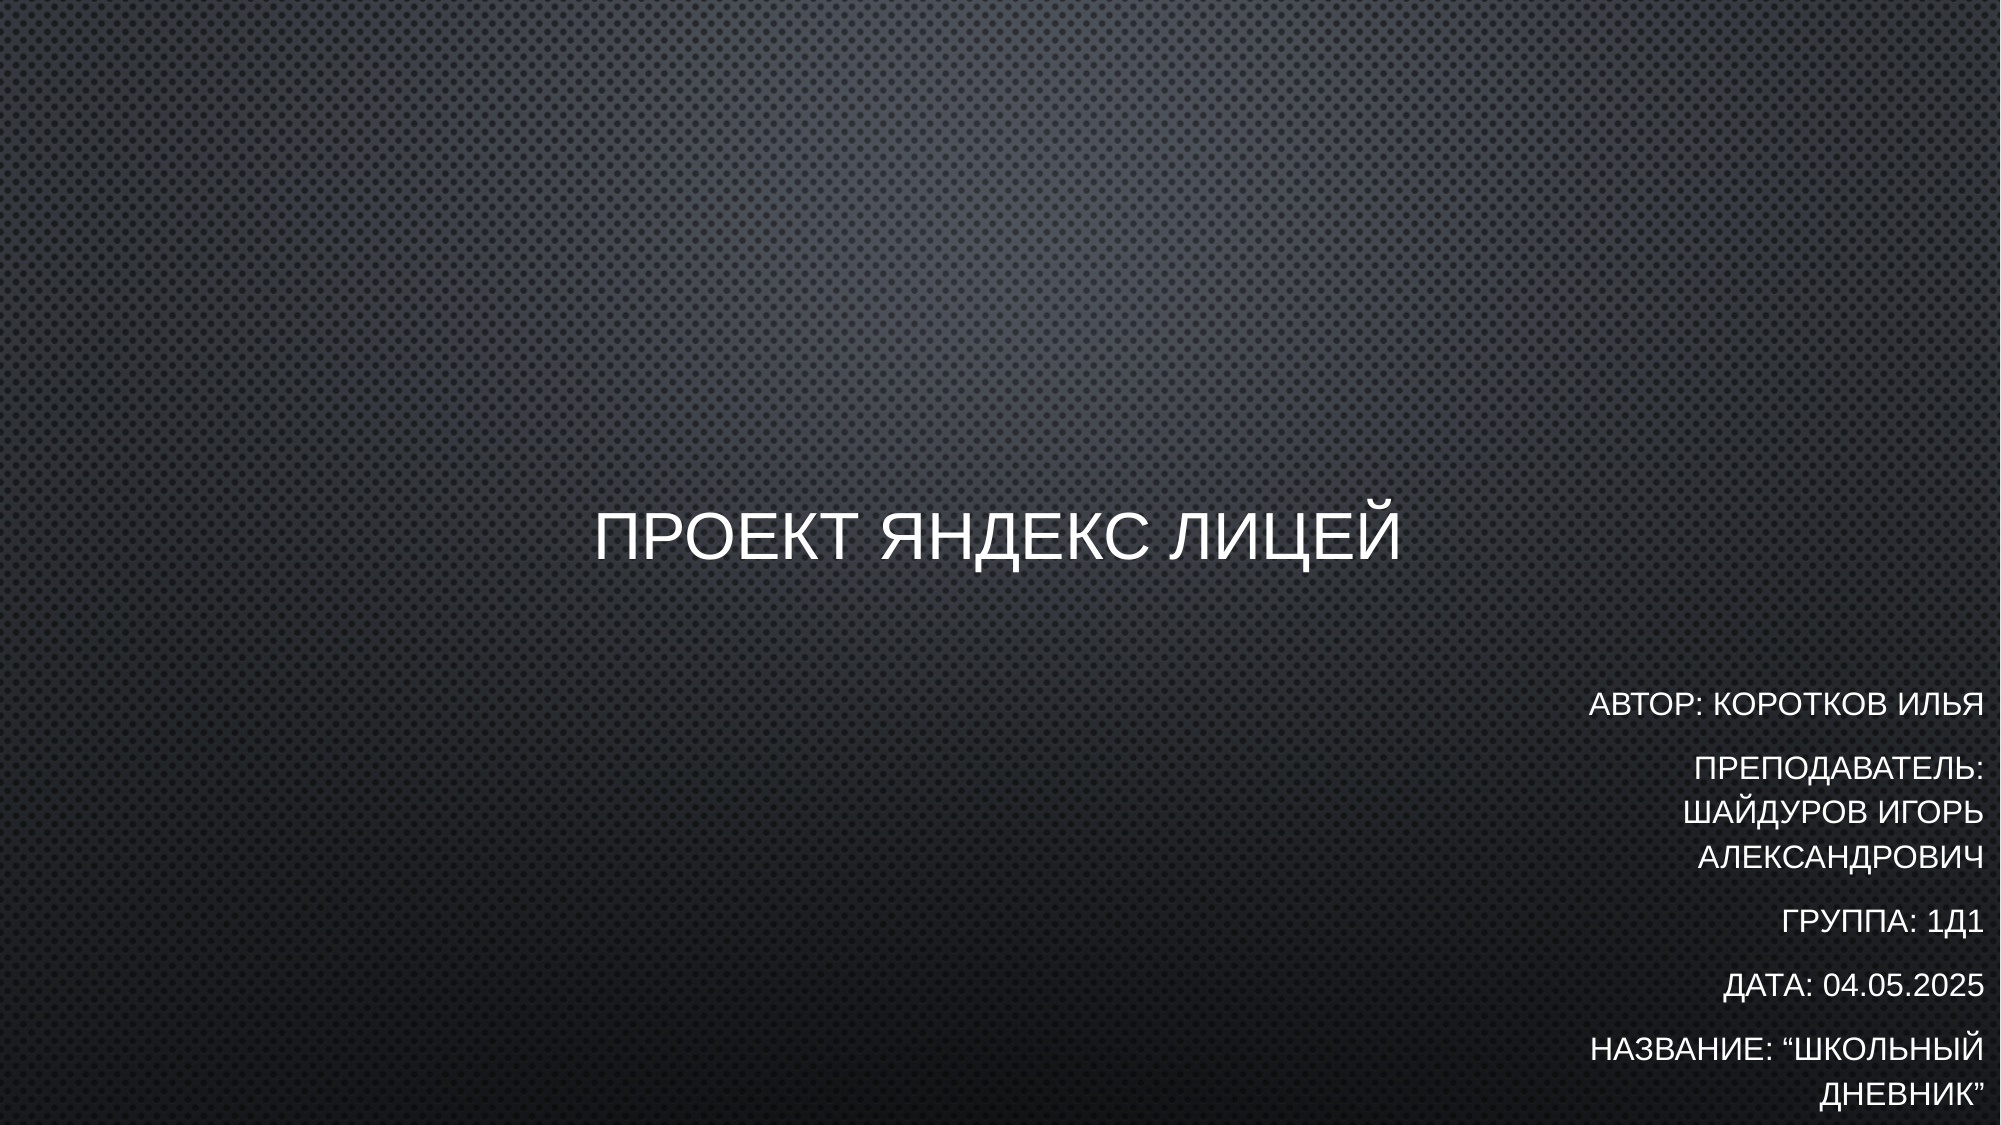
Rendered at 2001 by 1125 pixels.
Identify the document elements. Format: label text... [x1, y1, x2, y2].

title Проект Яндекс лицей [287, 99, 1711, 625]
subtitle Автор: Коротков Илья Преподаватель: Шайдуров Игорь Александрович Группа: 1Д1 Дата: 04.05.2025 Название: “Школьный дневник” [1489, 669, 2000, 1125]
